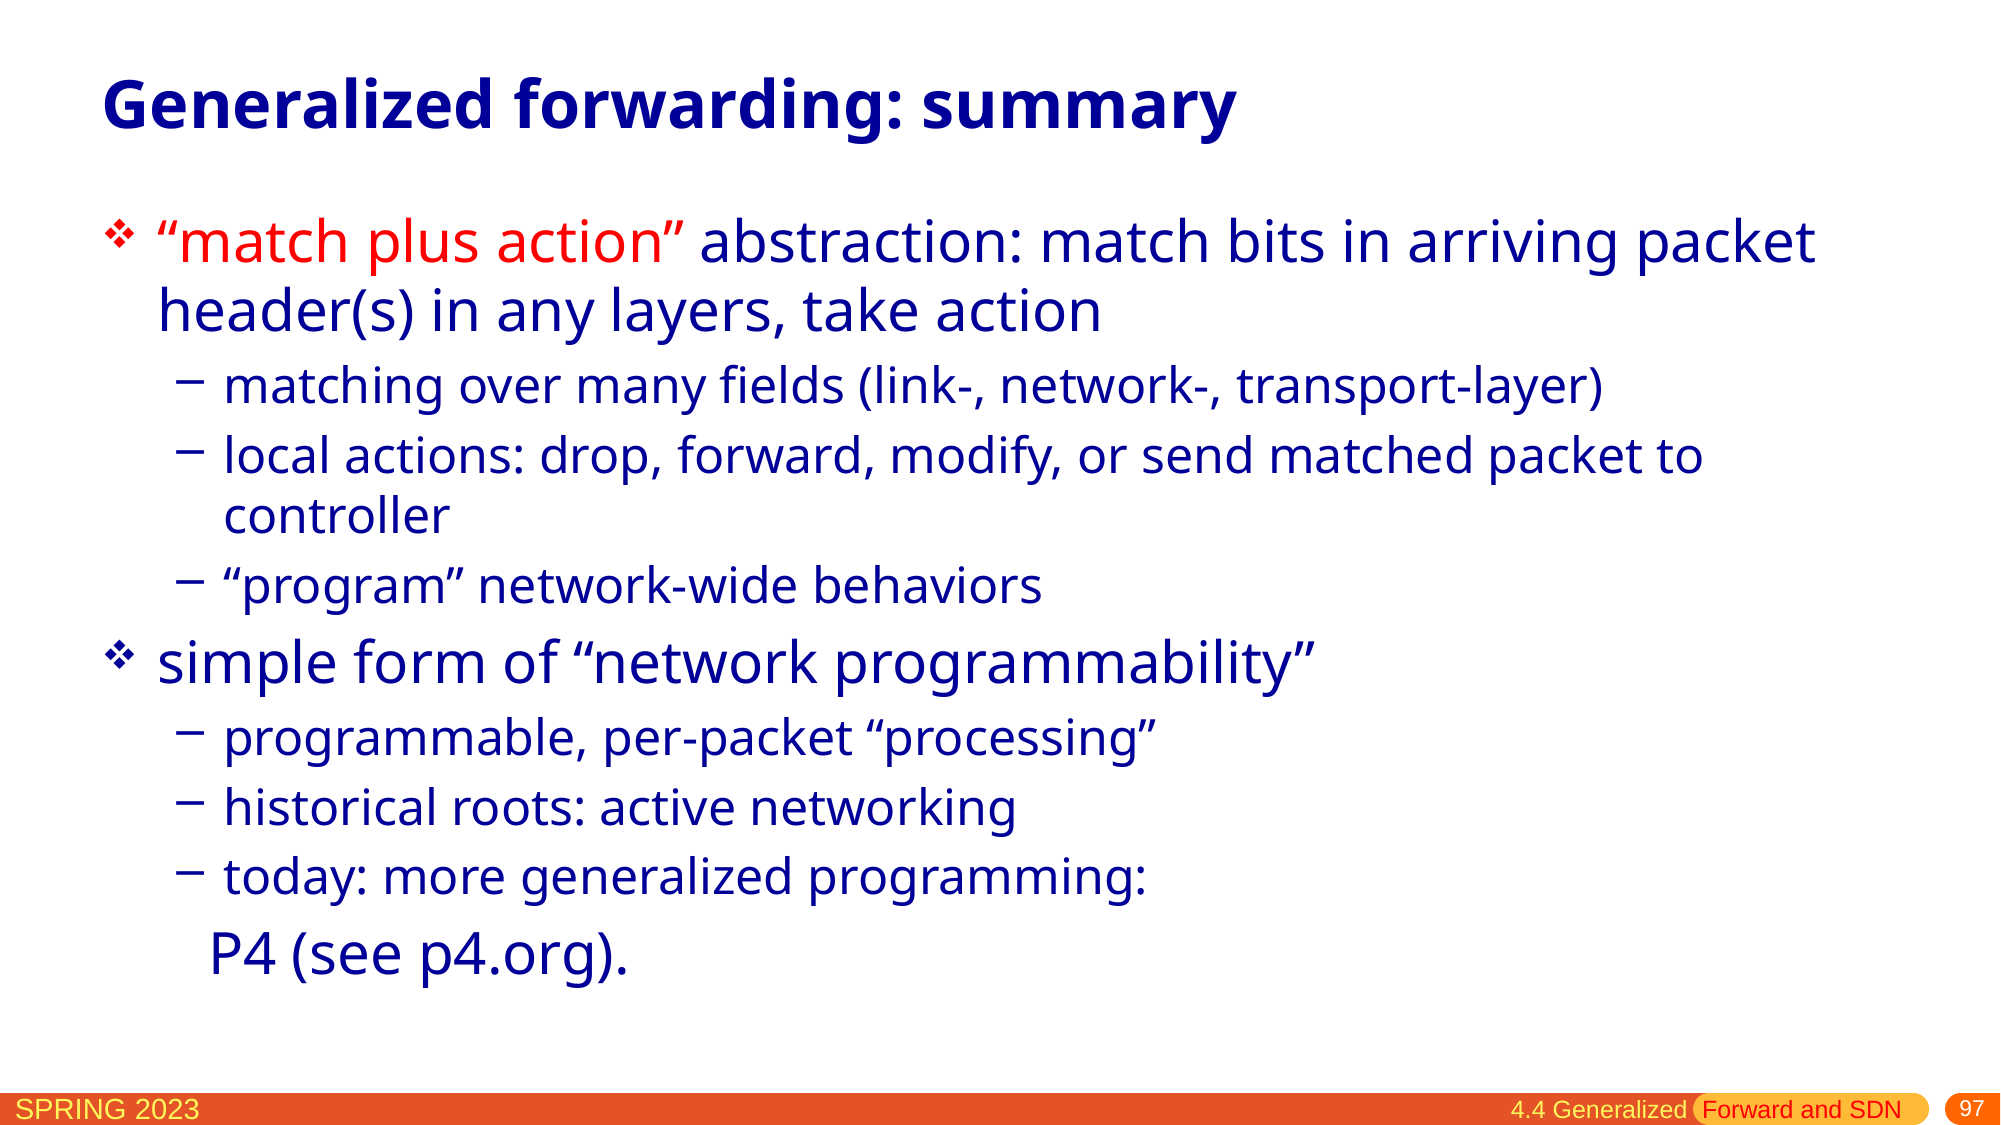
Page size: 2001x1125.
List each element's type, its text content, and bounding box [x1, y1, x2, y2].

list “match plus action” abstraction: match bits in arriving packet header(s) in any layers, take action matching over many fields (link-, network-, transport-layer) local actions: drop, forward, modify, or send matched packet to controller “program” network-wide behaviors simple form of “network programmability” programmable, per-packet “processing” historical roots: active networking today: more generalized programming: P4 (see p4.org). [86, 196, 1914, 1035]
title Generalized forwarding: summary [86, 42, 1914, 161]
text_box 4.4 Generalized Forward and SDN [1496, 1086, 1922, 1125]
